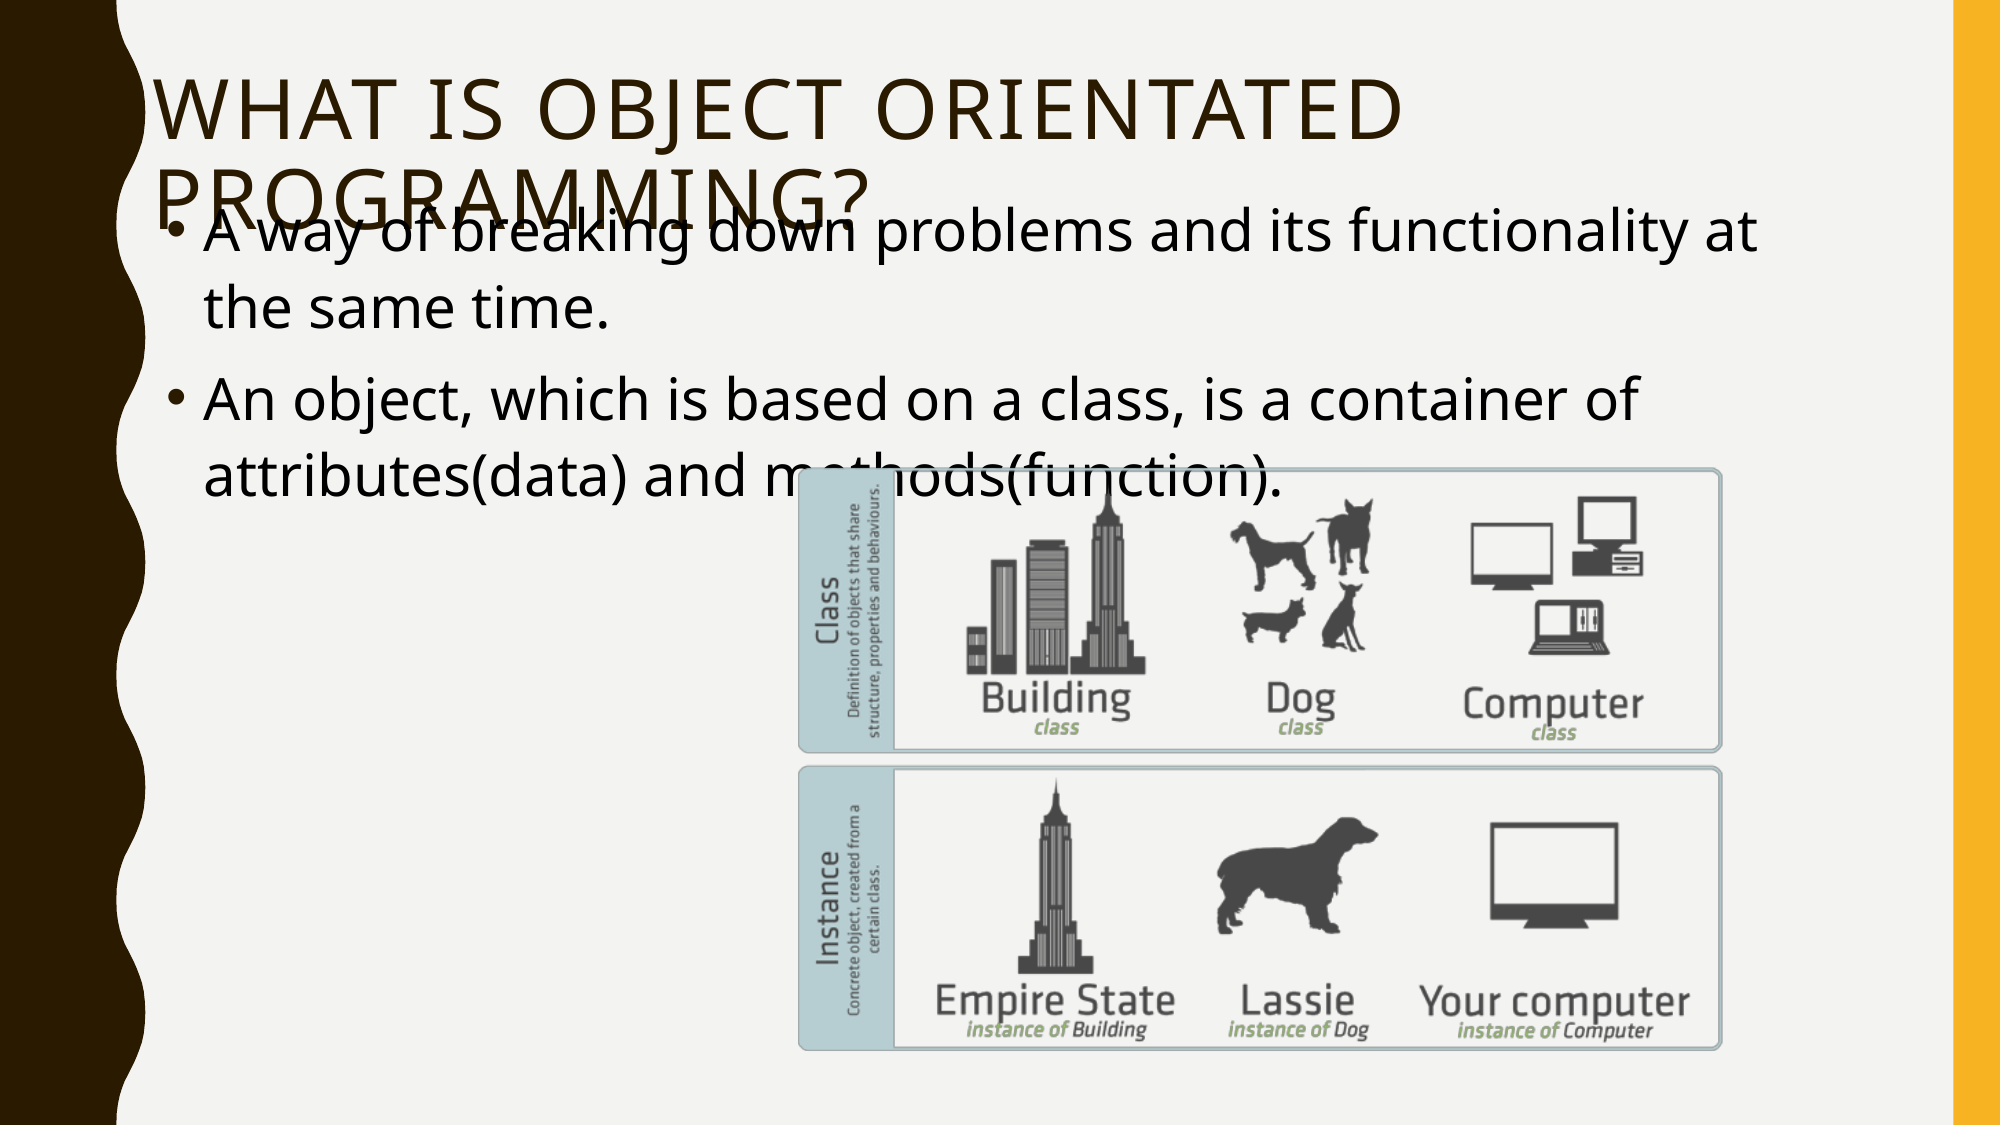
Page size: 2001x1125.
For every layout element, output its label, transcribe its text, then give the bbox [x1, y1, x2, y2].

title What is Object Orientated Programming? [137, 60, 1863, 224]
picture [793, 457, 1728, 1062]
list A way of breaking down problems and its functionality at the same time. An object, which is based on a class, is a container of attributes(data) and methods(function). [151, 178, 1877, 526]
